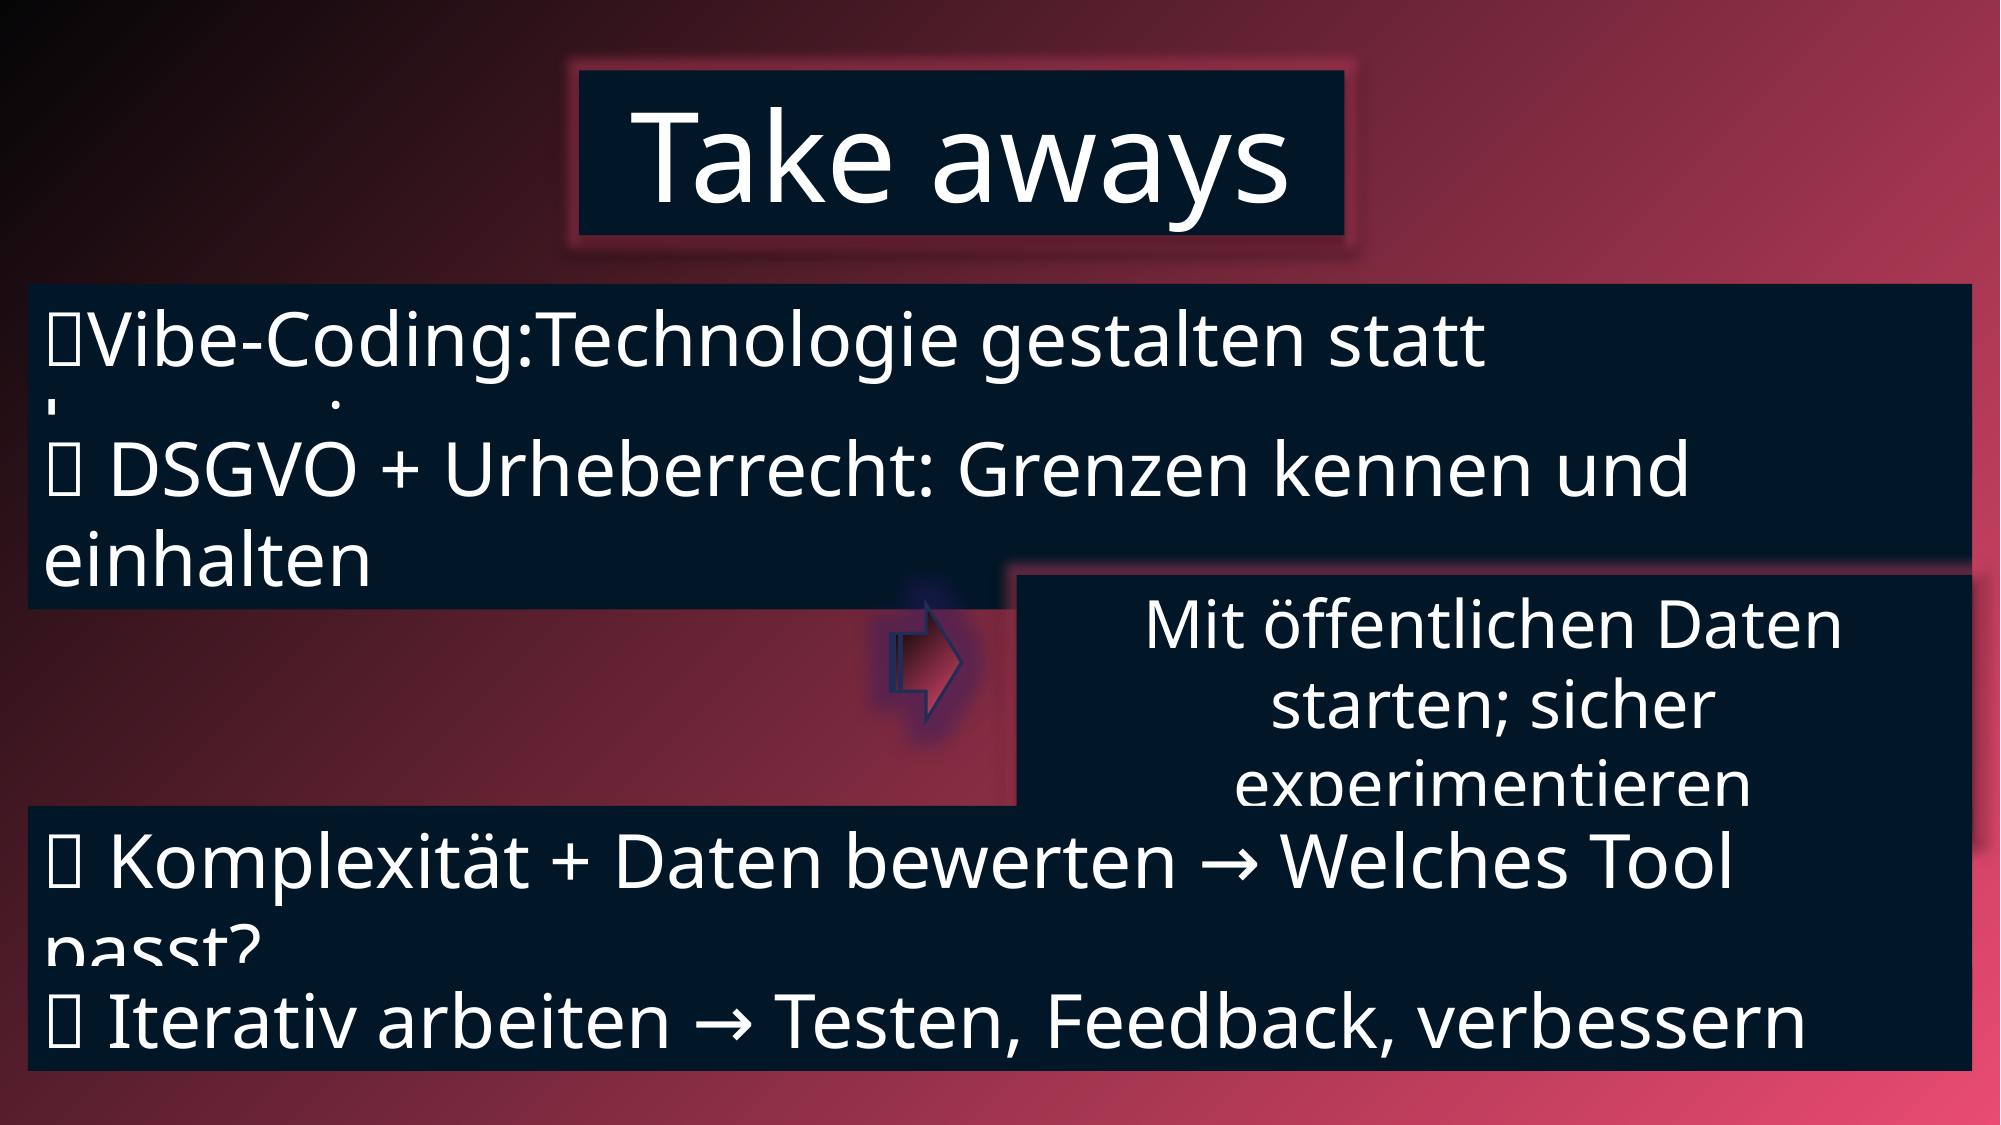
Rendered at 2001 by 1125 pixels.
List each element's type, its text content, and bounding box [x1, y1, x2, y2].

text_box Take aways [579, 70, 1345, 236]
text_box 💡Vibe-Coding:Technologie gestalten statt konsumieren [27, 283, 1973, 414]
text_box 💡 Komplexität + Daten bewerten → Welches Tool passt? [27, 805, 1973, 966]
text_box 💡 Iterativ arbeiten → Testen, Feedback, verbessern [27, 966, 1973, 1071]
text_box Mit öffentlichen Daten starten; sicher experimentieren [1016, 574, 1973, 805]
text_box [889, 598, 964, 726]
text_box 💡 DSGVO + Urheberrecht: Grenzen kennen und einhalten [27, 414, 1973, 610]
